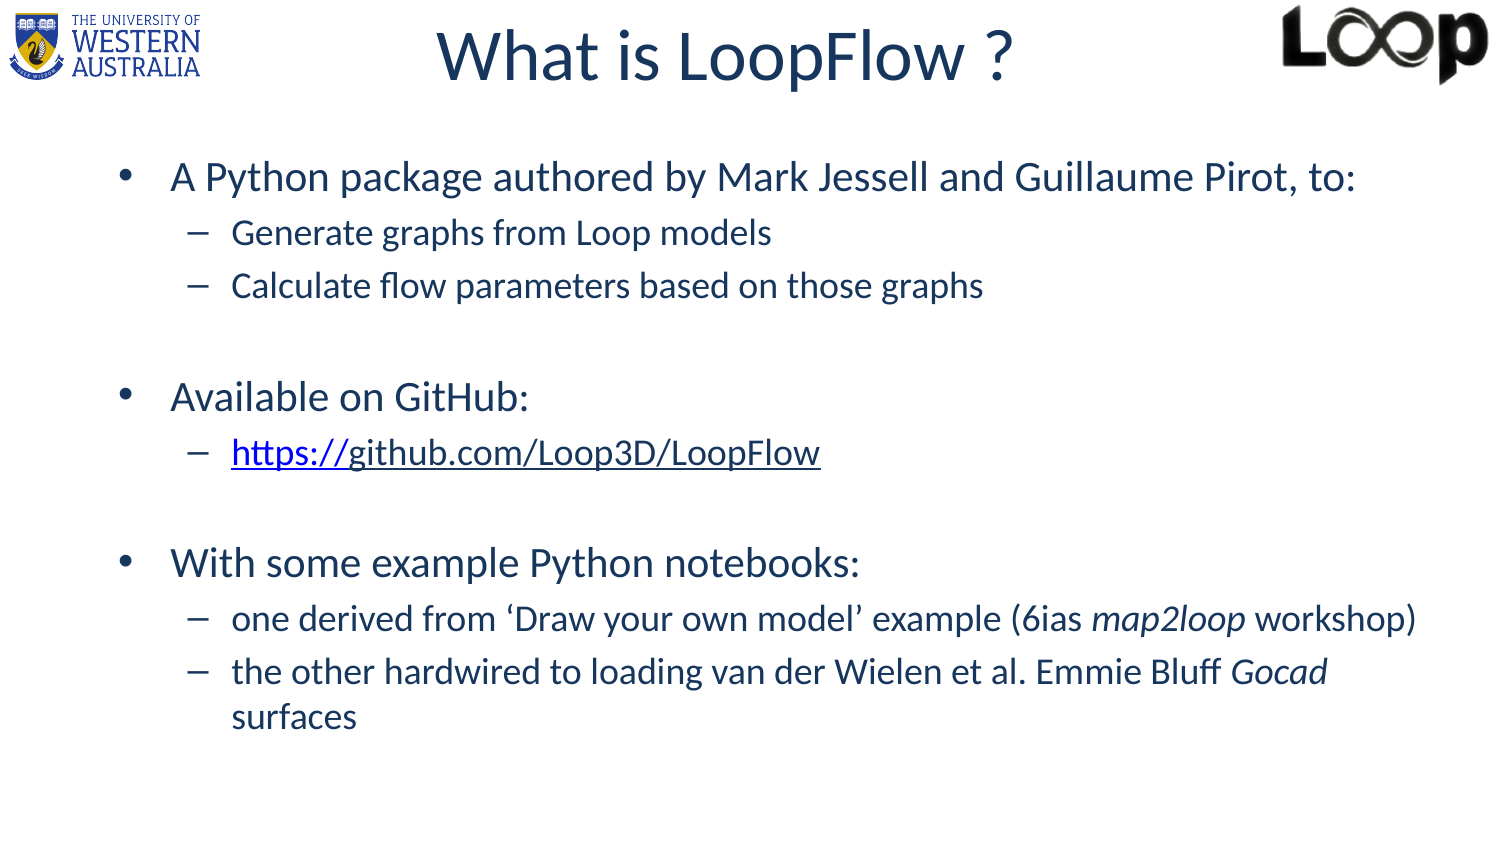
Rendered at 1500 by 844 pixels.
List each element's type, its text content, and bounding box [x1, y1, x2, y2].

picture [1278, 0, 1490, 91]
picture [9, 13, 200, 80]
title What is LoopFlow ? [232, 0, 1221, 103]
list A Python package authored by Mark Jessell and Guillaume Pirot, to: Generate graphs from Loop models Calculate flow parameters based on those graphs Available on GitHub: https://github.com/Loop3D/LoopFlow With some example Python notebooks: one derived from ‘Draw your own model’ example (6ias map2loop workshop) the other hardwired to loading van der Wielen et al. Emmie Bluff Gocad surfaces [103, 141, 1460, 760]
